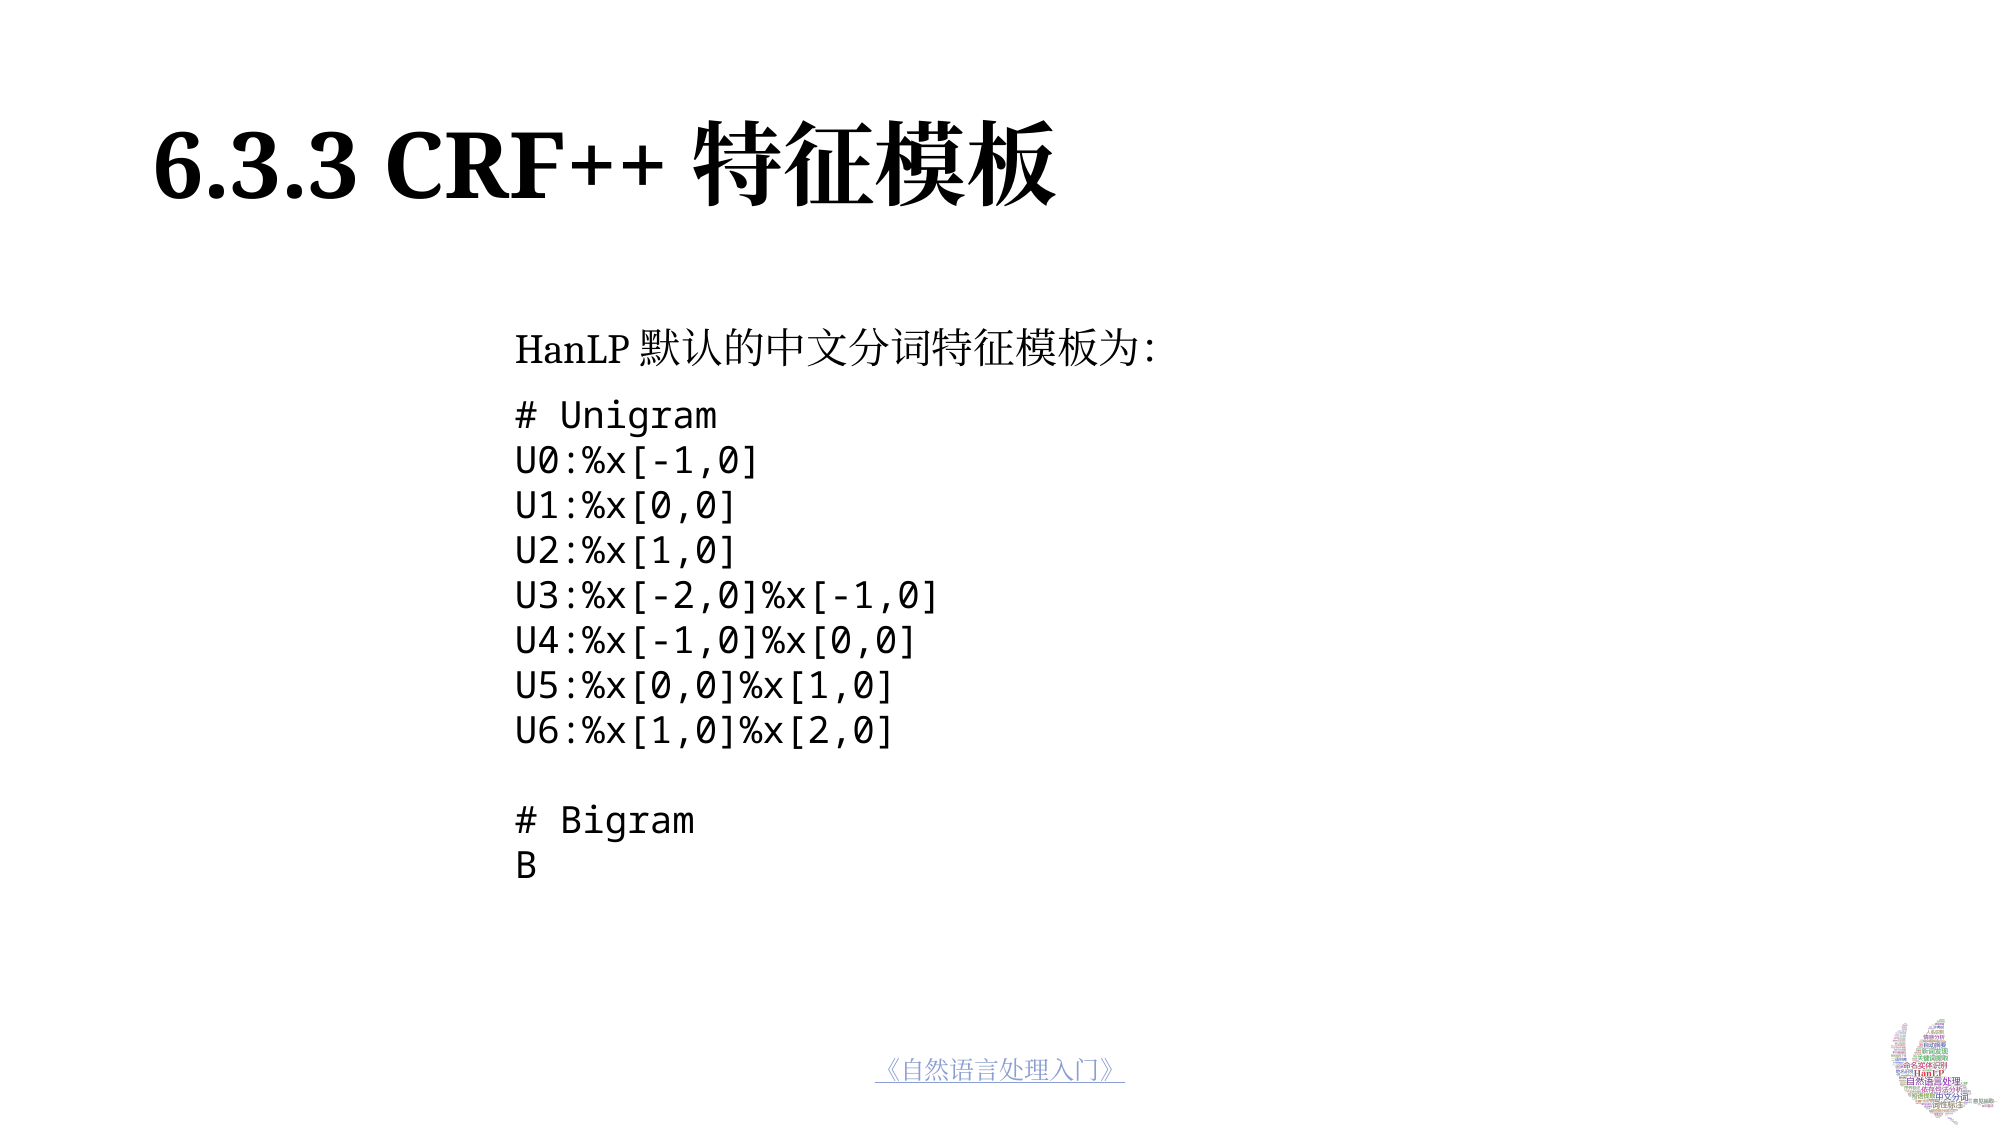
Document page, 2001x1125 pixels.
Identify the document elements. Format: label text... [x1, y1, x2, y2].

picture [1888, 1016, 2000, 1125]
footer 《自然语言处理入门》 [662, 1042, 1338, 1103]
title 6.3.3 CRF++特征模板 [137, 59, 1863, 278]
text_box HanLP默认的中文分词特征模板为： # Unigram U0:%x[-1,0] U1:%x[0,0] U2:%x[1,0] U3:%x[-2,0]%x[-1,0] U4:%x[-1,0]%x[0,0] U5:%x[0,0]%x[1,0] U6:%x[1,0]%x[2,0] # Bigram B [500, 314, 1500, 893]
